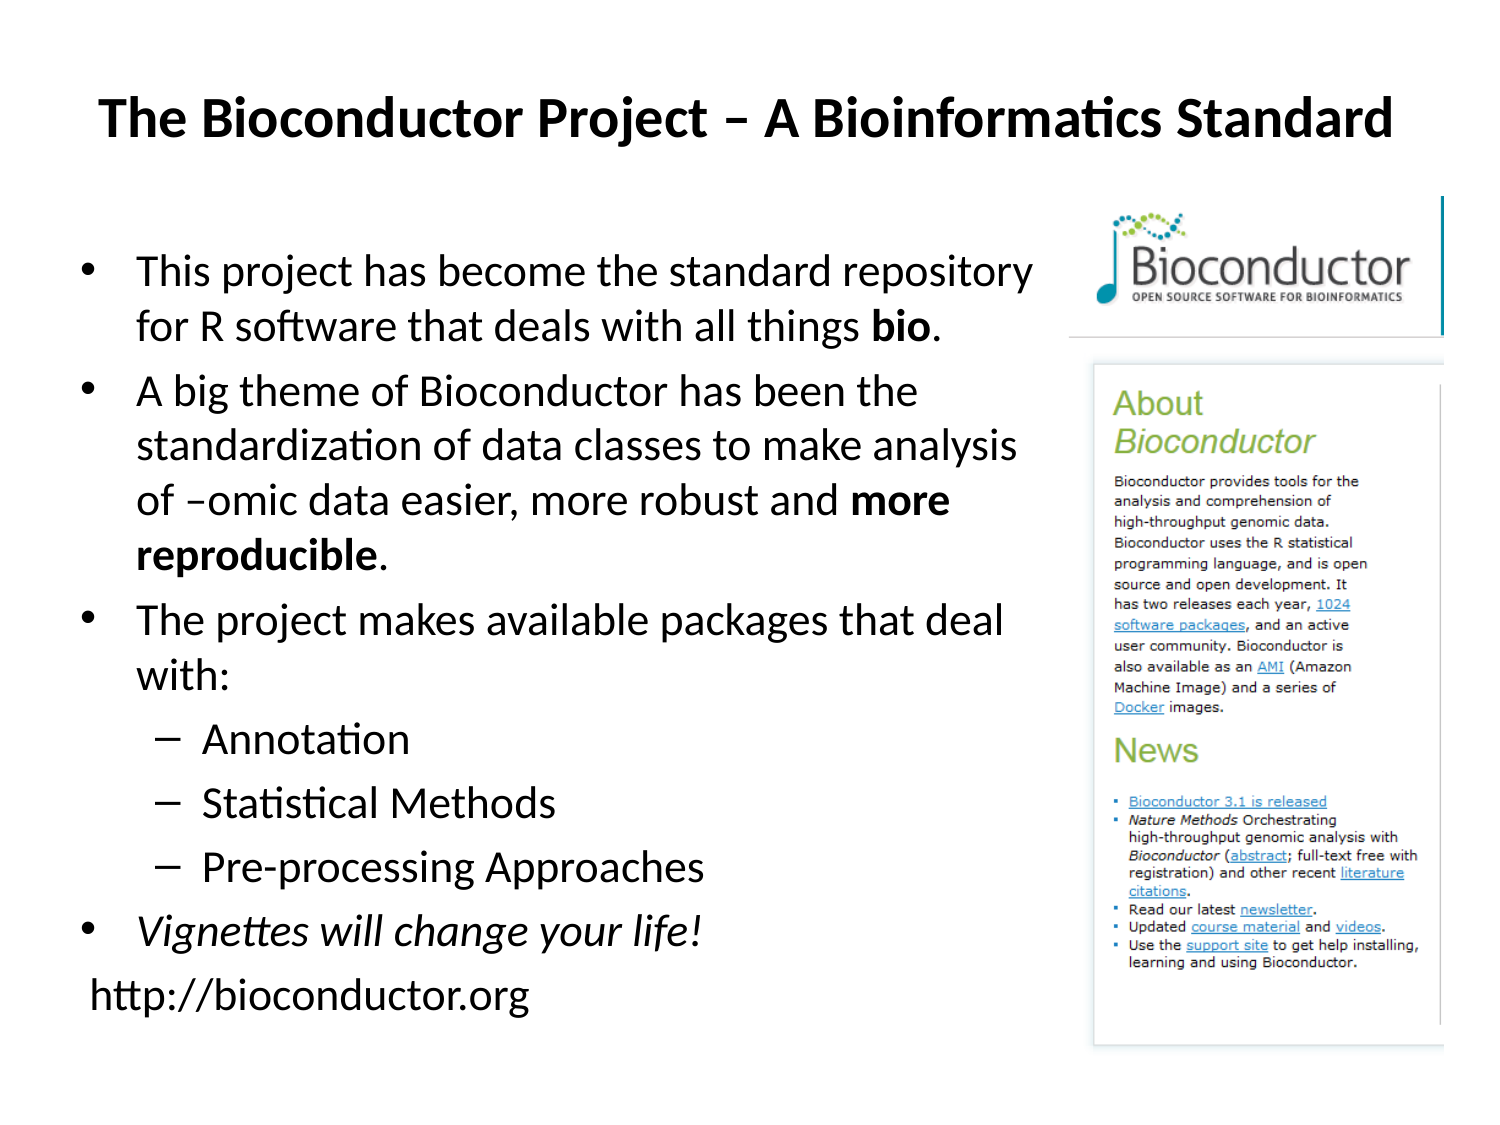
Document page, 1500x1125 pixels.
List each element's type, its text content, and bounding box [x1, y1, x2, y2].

list This project has become the standard repository for R software that deals with all things bio. A big theme of Bioconductor has been the standardization of data classes to make analysis of –omic data easier, more robust and more reproducible. The project makes available packages that deal with: Annotation Statistical Methods Pre-processing Approaches Vignettes will change your life! http://bioconductor.org [64, 233, 1058, 1059]
picture [1068, 195, 1445, 1067]
title The Bioconductor Project – A Bioinformatics Standard [5, 20, 1489, 209]
